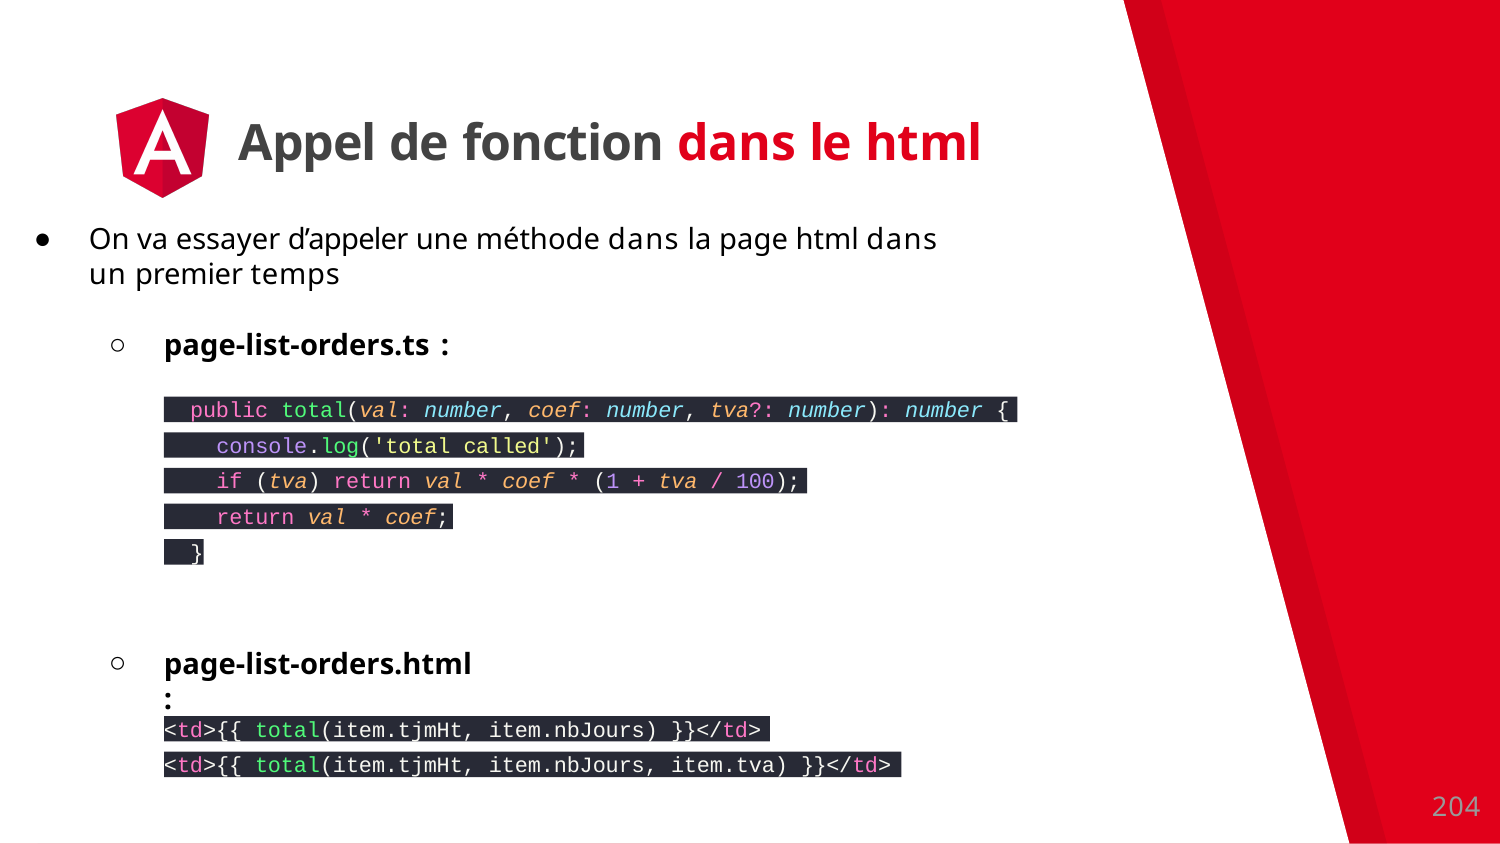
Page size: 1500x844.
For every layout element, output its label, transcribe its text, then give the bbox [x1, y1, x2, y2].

text_box console.log('total called'); [163, 432, 585, 458]
text_box page-list-orders.html : [106, 642, 477, 715]
picture [100, 83, 226, 208]
text_box } [164, 539, 204, 565]
text_box <td>{{ total(item.tjmHt, item.nbJours, item.tva) }}</td> [164, 751, 902, 778]
text_box return val * coef; [164, 503, 453, 530]
title Appel de fonction dans le html [55, 27, 1120, 252]
text_box On va essayer d’appeler une méthode dans la page html dans un premier temps page-list-orders.ts : [31, 218, 946, 362]
text_box <td>{{ total(item.tjmHt, item.nbJours) }}</td> [164, 716, 770, 742]
text_box public total(val: number, coef: number, tva?: number): number { [163, 396, 1018, 423]
text_box if (tva) return val * coef * (1 + tva / 100); [163, 467, 808, 494]
slide_number 200 [1431, 794, 1488, 844]
